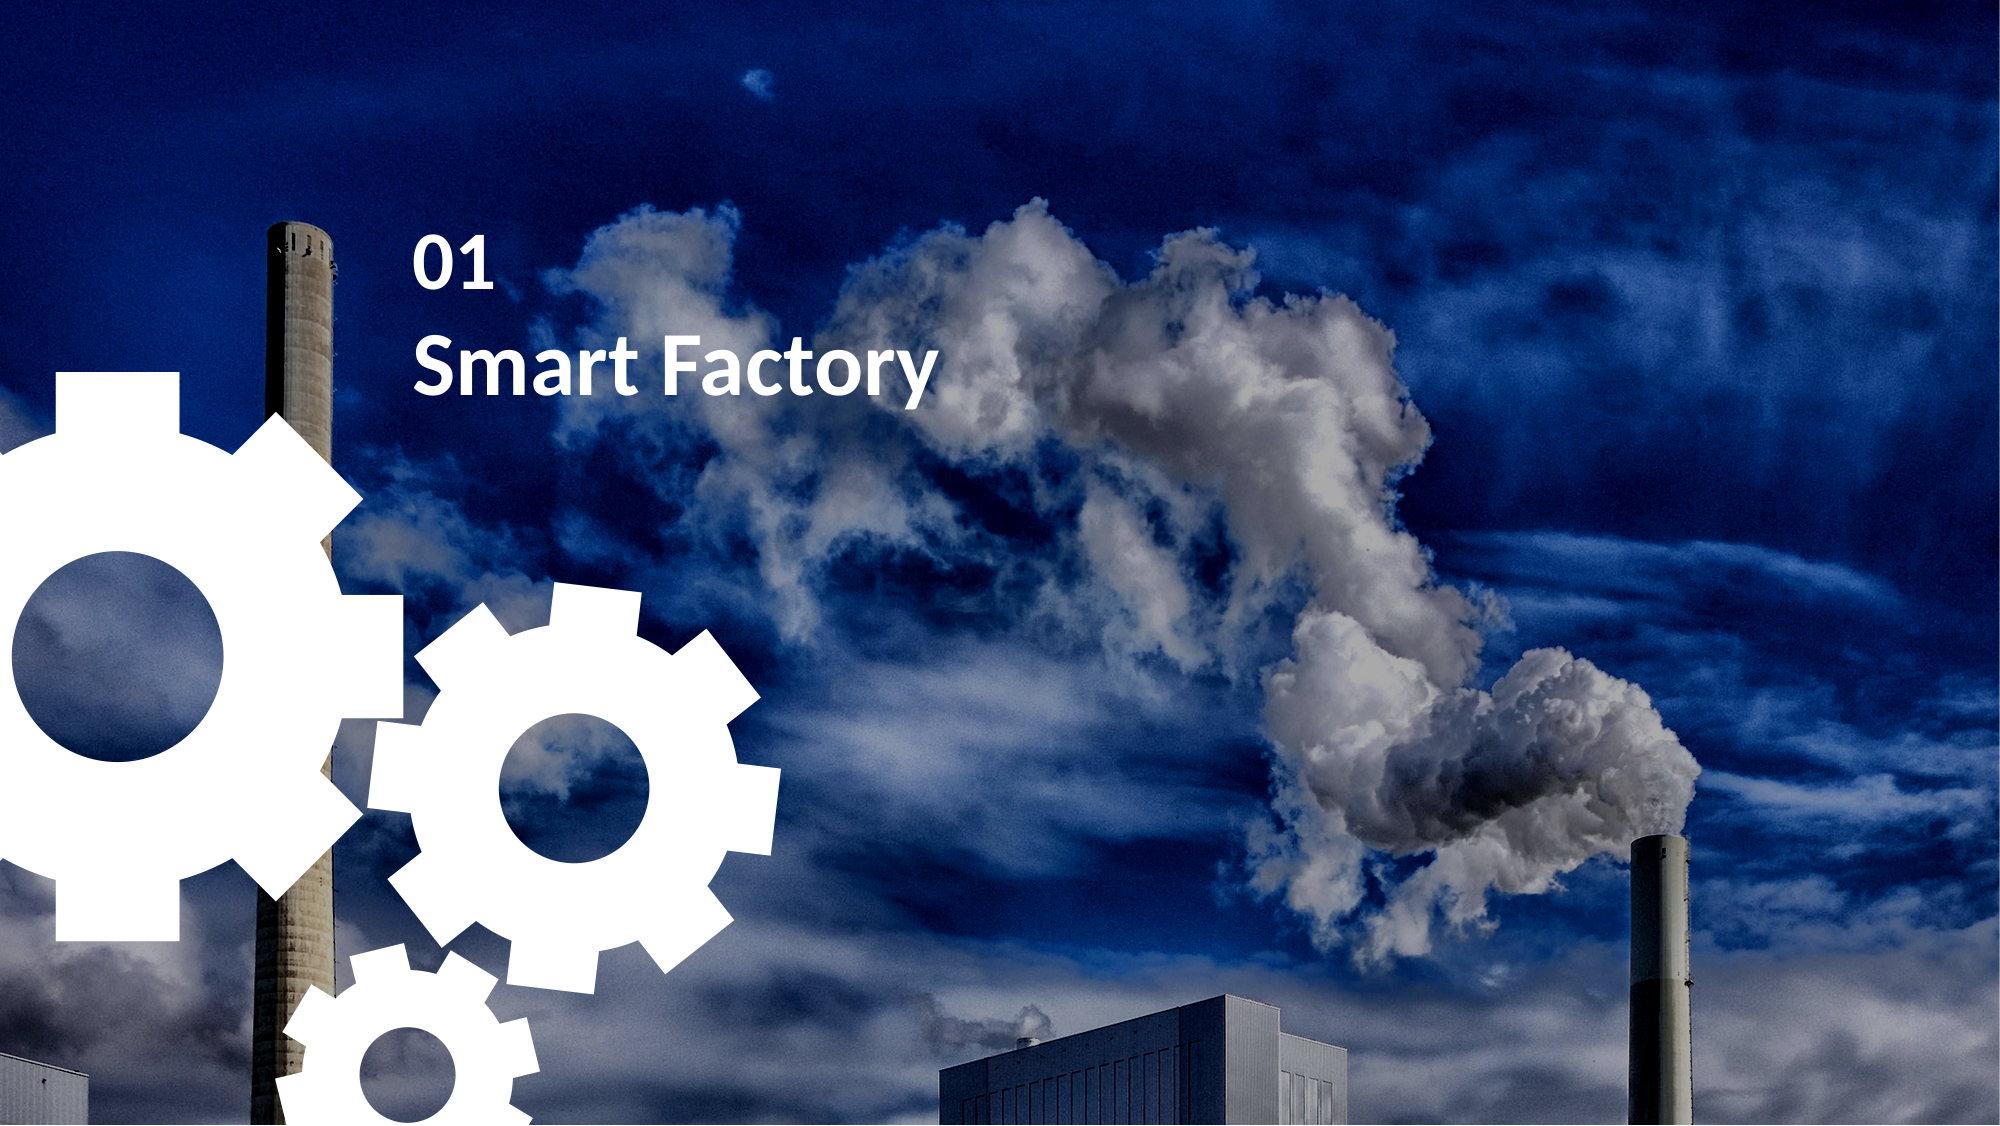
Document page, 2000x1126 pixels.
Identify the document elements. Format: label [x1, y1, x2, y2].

text_box [397, 198, 1048, 423]
picture [0, 0, 2000, 1125]
